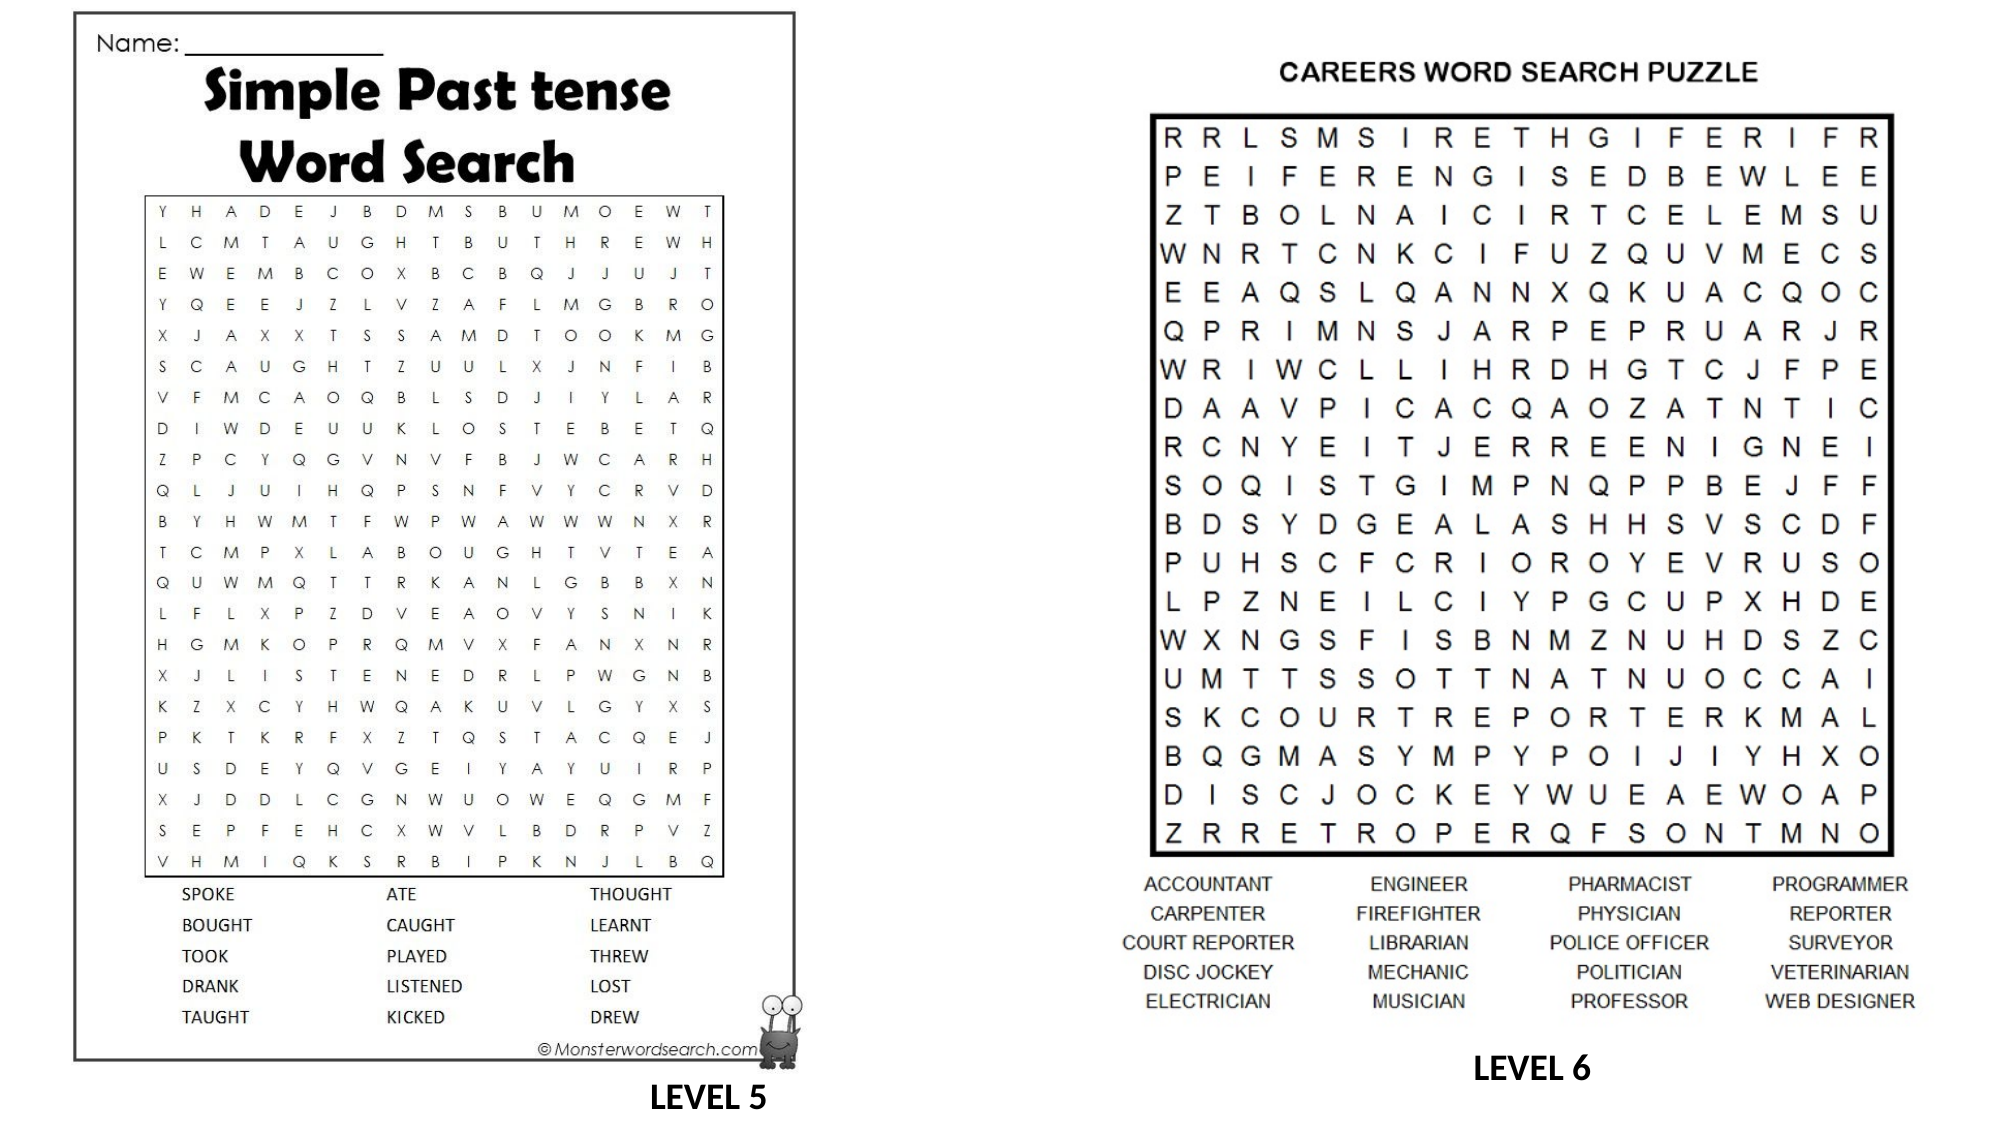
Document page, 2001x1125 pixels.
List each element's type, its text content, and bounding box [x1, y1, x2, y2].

picture [63, 0, 807, 1074]
picture [1114, 27, 1935, 1040]
text_box LEVEL 6 [1458, 1040, 1607, 1096]
text_box LEVEL 5 [635, 1074, 783, 1125]
